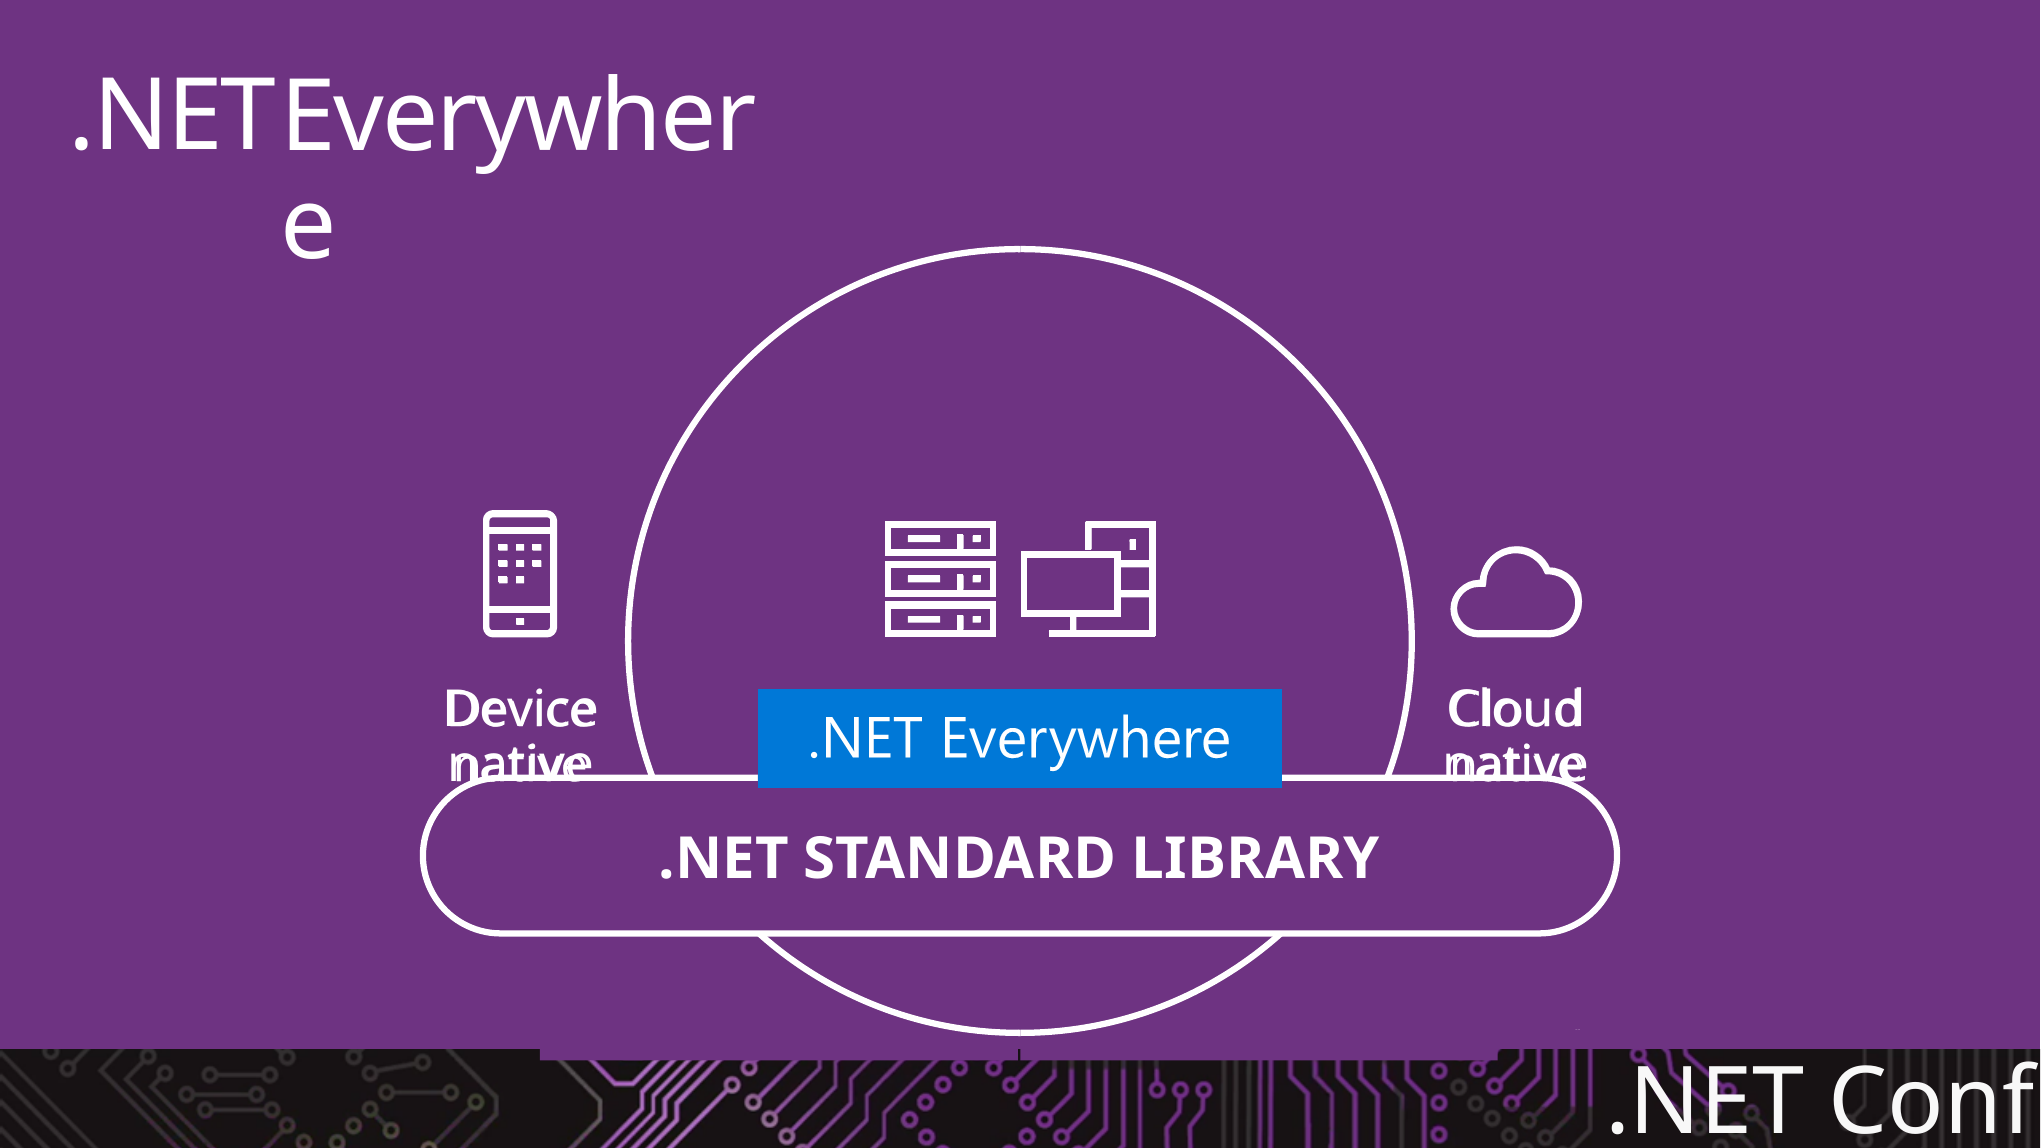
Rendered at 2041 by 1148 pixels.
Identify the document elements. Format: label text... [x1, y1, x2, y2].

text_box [413, 510, 1616, 828]
text_box .NET STANDARD LIBRARY [1498, 828, 1618, 935]
text_box .NET STANDARD LIBRARY [422, 828, 539, 935]
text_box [1020, 235, 1498, 510]
picture [0, 1049, 2041, 1148]
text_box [539, 235, 1020, 510]
text_box Everywhere [256, 49, 813, 200]
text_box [539, 828, 1020, 1061]
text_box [1020, 828, 1498, 1061]
title .NET [45, 48, 1996, 199]
